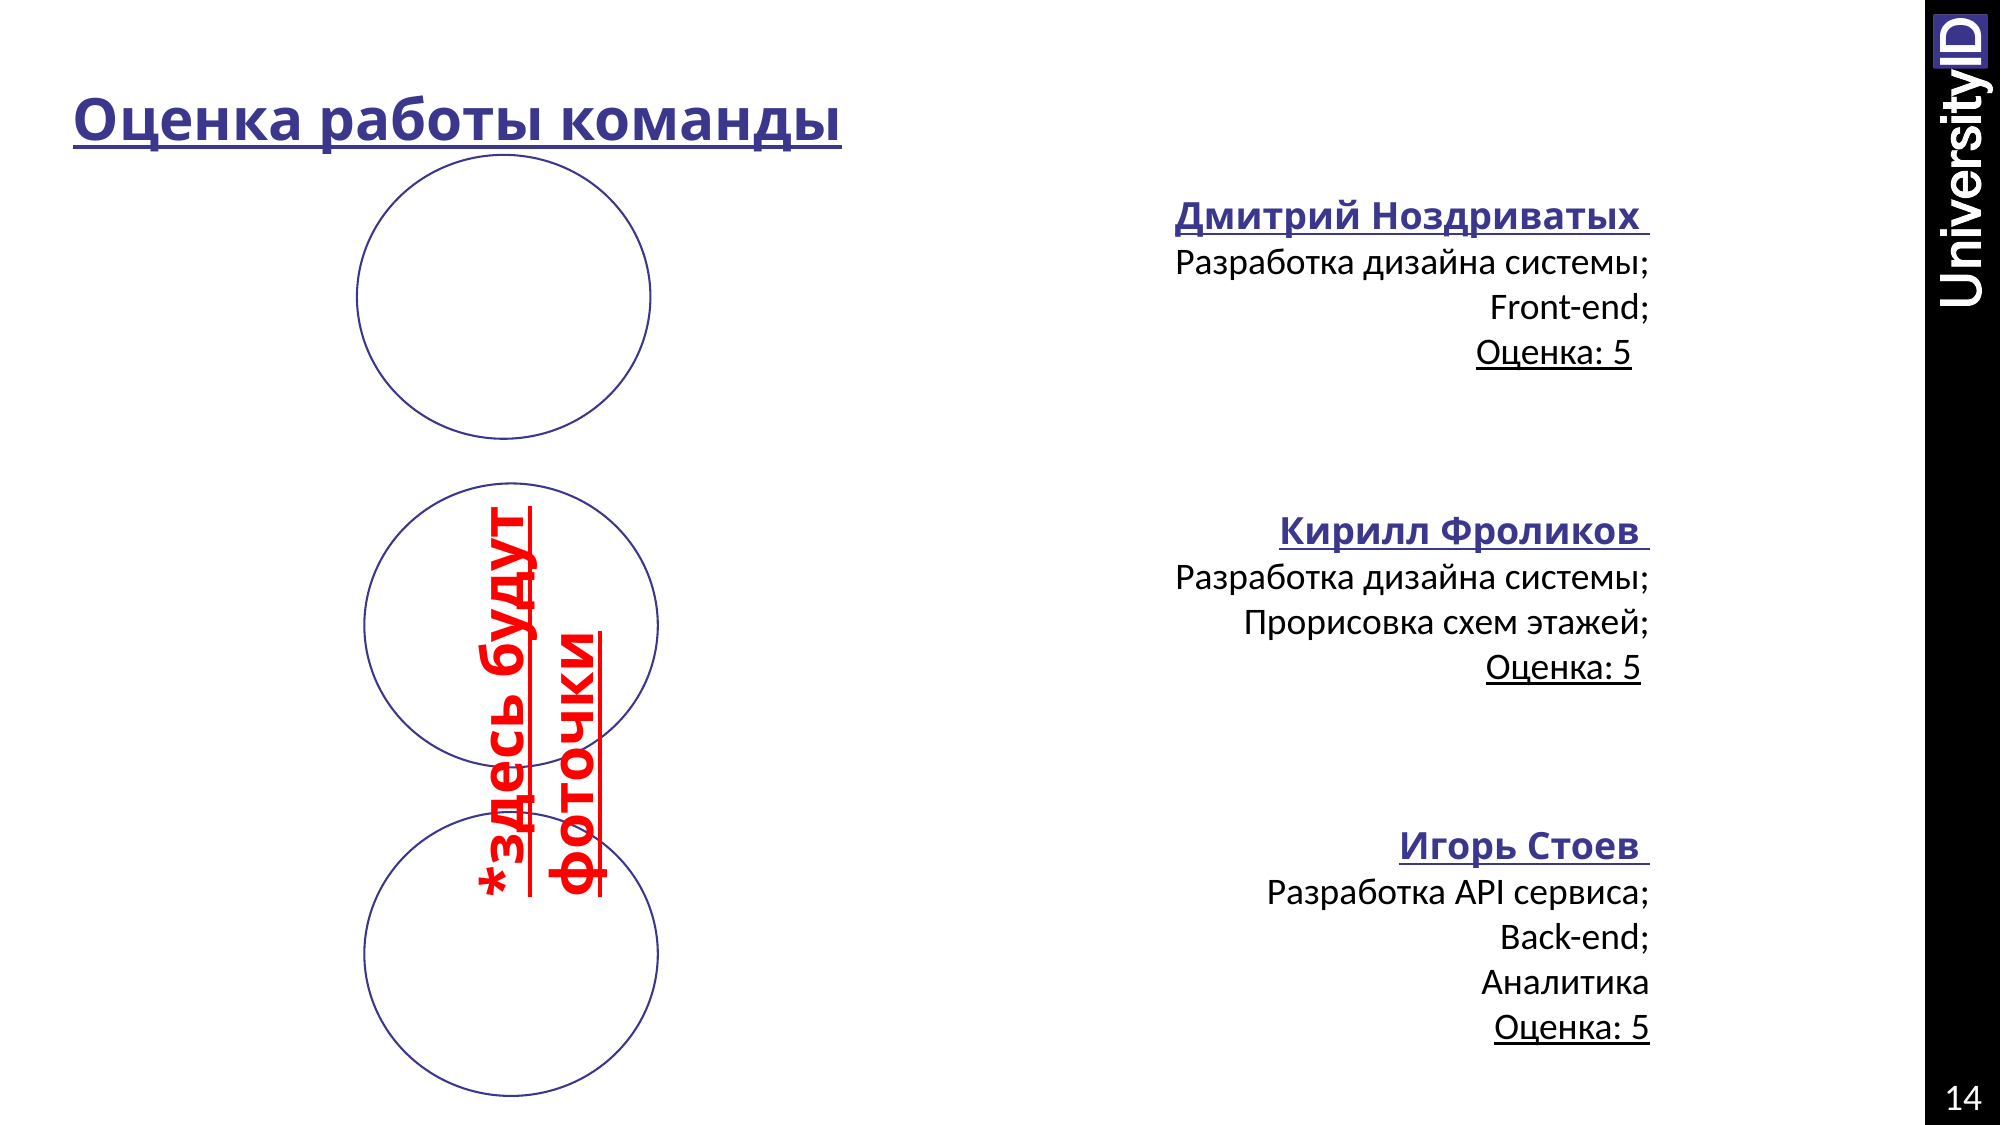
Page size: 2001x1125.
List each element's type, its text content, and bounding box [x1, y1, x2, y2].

picture [1817, 15, 2000, 306]
text_box [355, 153, 652, 433]
text_box [363, 820, 659, 1097]
text_box Оценка работы команды [58, 74, 857, 159]
text_box Дмитрий Ноздриватых Разработка дизайна системы; Front-end; Оценка: 5 Кирилл Фроликов Разработка дизайна системы; Прорисовка схем этажей; Оценка: 5 Игорь Стоев Разработка API сервиса; Back-end; Аналитика Оценка: 5 [820, 184, 1665, 1055]
text_box 14 [1925, 190, 2000, 1125]
text_box [612, 520, 659, 730]
text_box *здесь будут фоточки [457, 339, 612, 912]
text_box 14 [1925, 0, 2000, 130]
text_box [363, 492, 457, 759]
